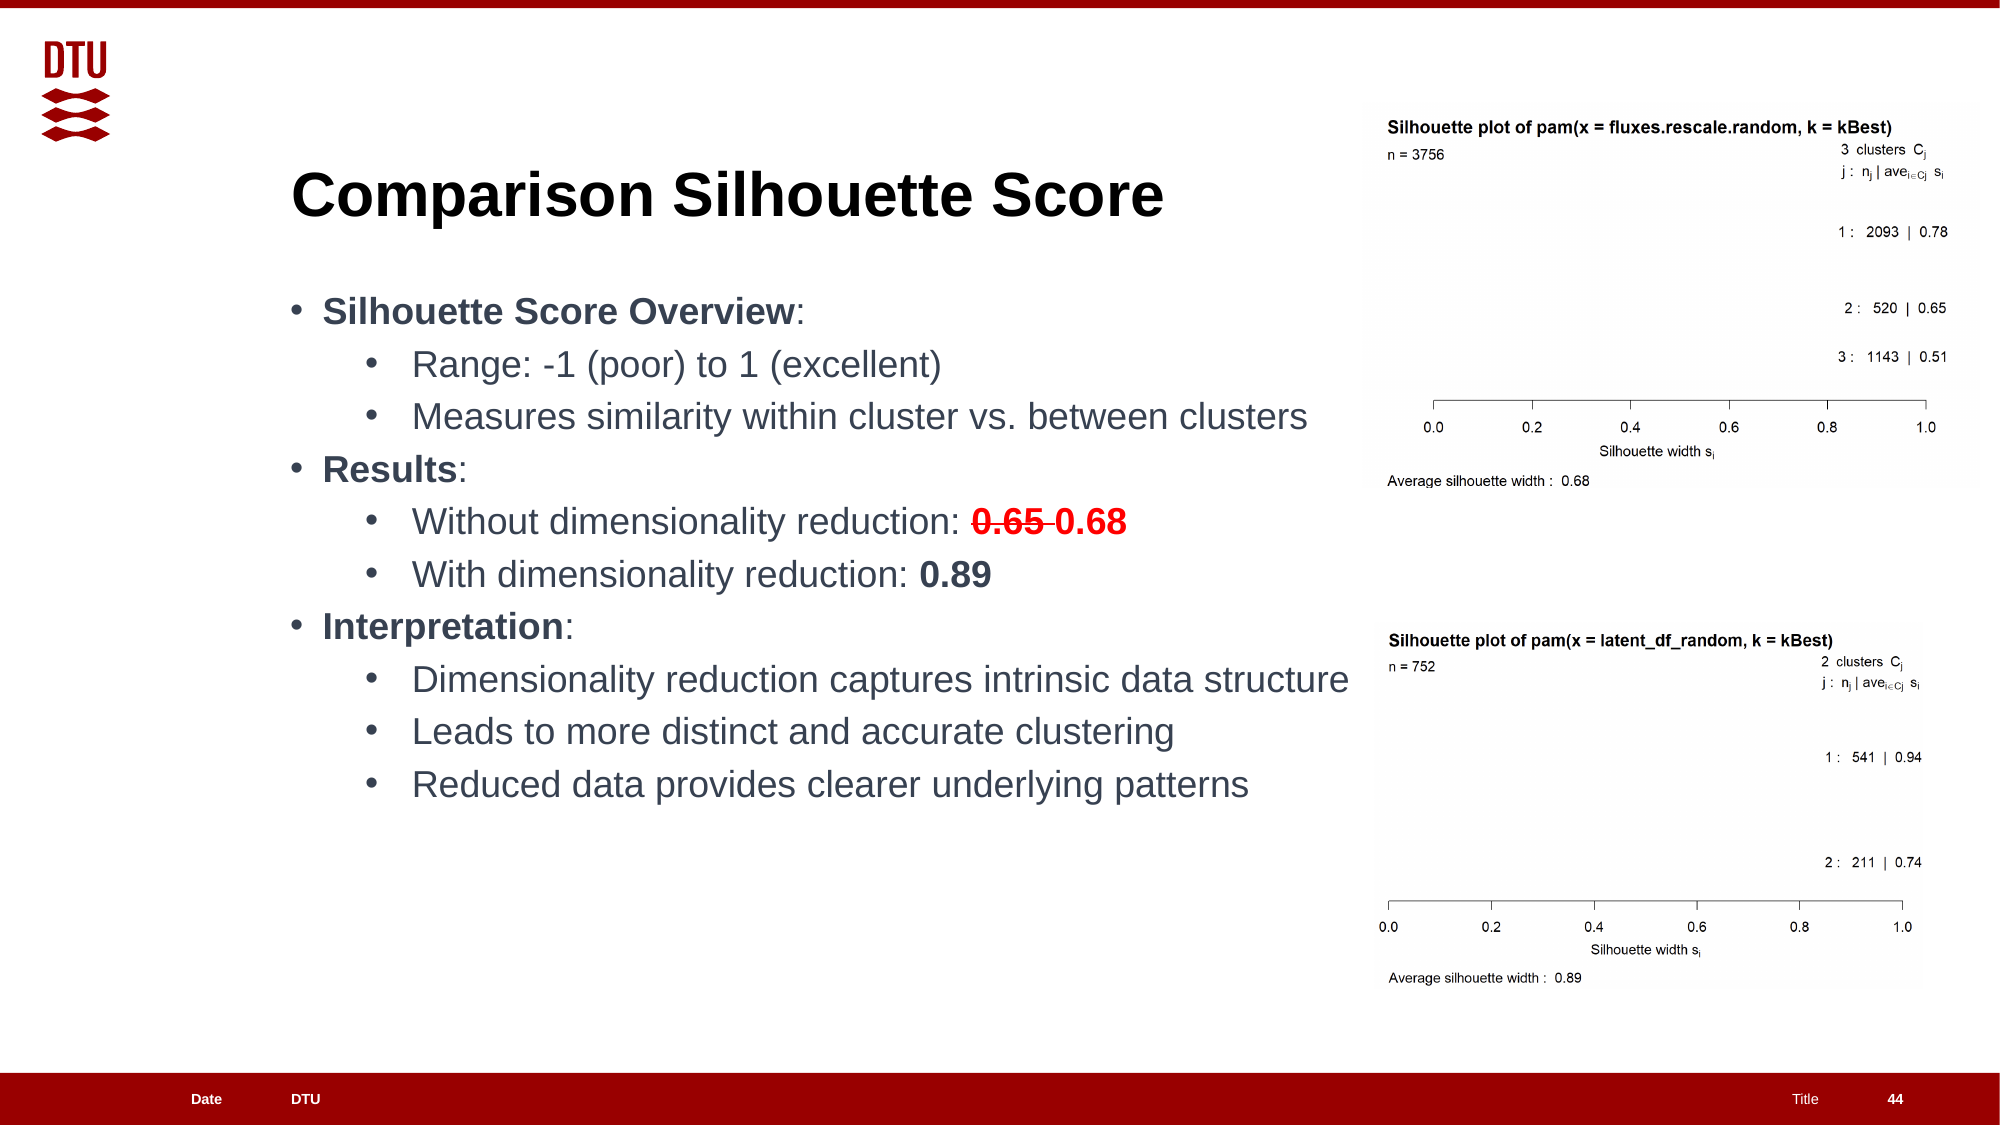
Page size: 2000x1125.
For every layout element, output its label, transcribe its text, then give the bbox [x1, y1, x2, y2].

picture [1362, 102, 1980, 488]
picture [1374, 622, 1923, 989]
title Comparison Silhouette Score [291, 69, 1819, 230]
slide_number 44 [1887, 1073, 1959, 1125]
list Silhouette Score Overview: Range: -1 (poor) to 1 (excellent) Measures similarity within cluster vs. between clusters Results: Without dimensionality reduction: 0.65 0.68 With dimensionality reduction: 0.89 Interpretation: Dimensionality reduction captures intrinsic data structure Leads to more distinct and accurate clustering Reduced data provides clearer underlying patterns [290, 287, 1818, 1034]
